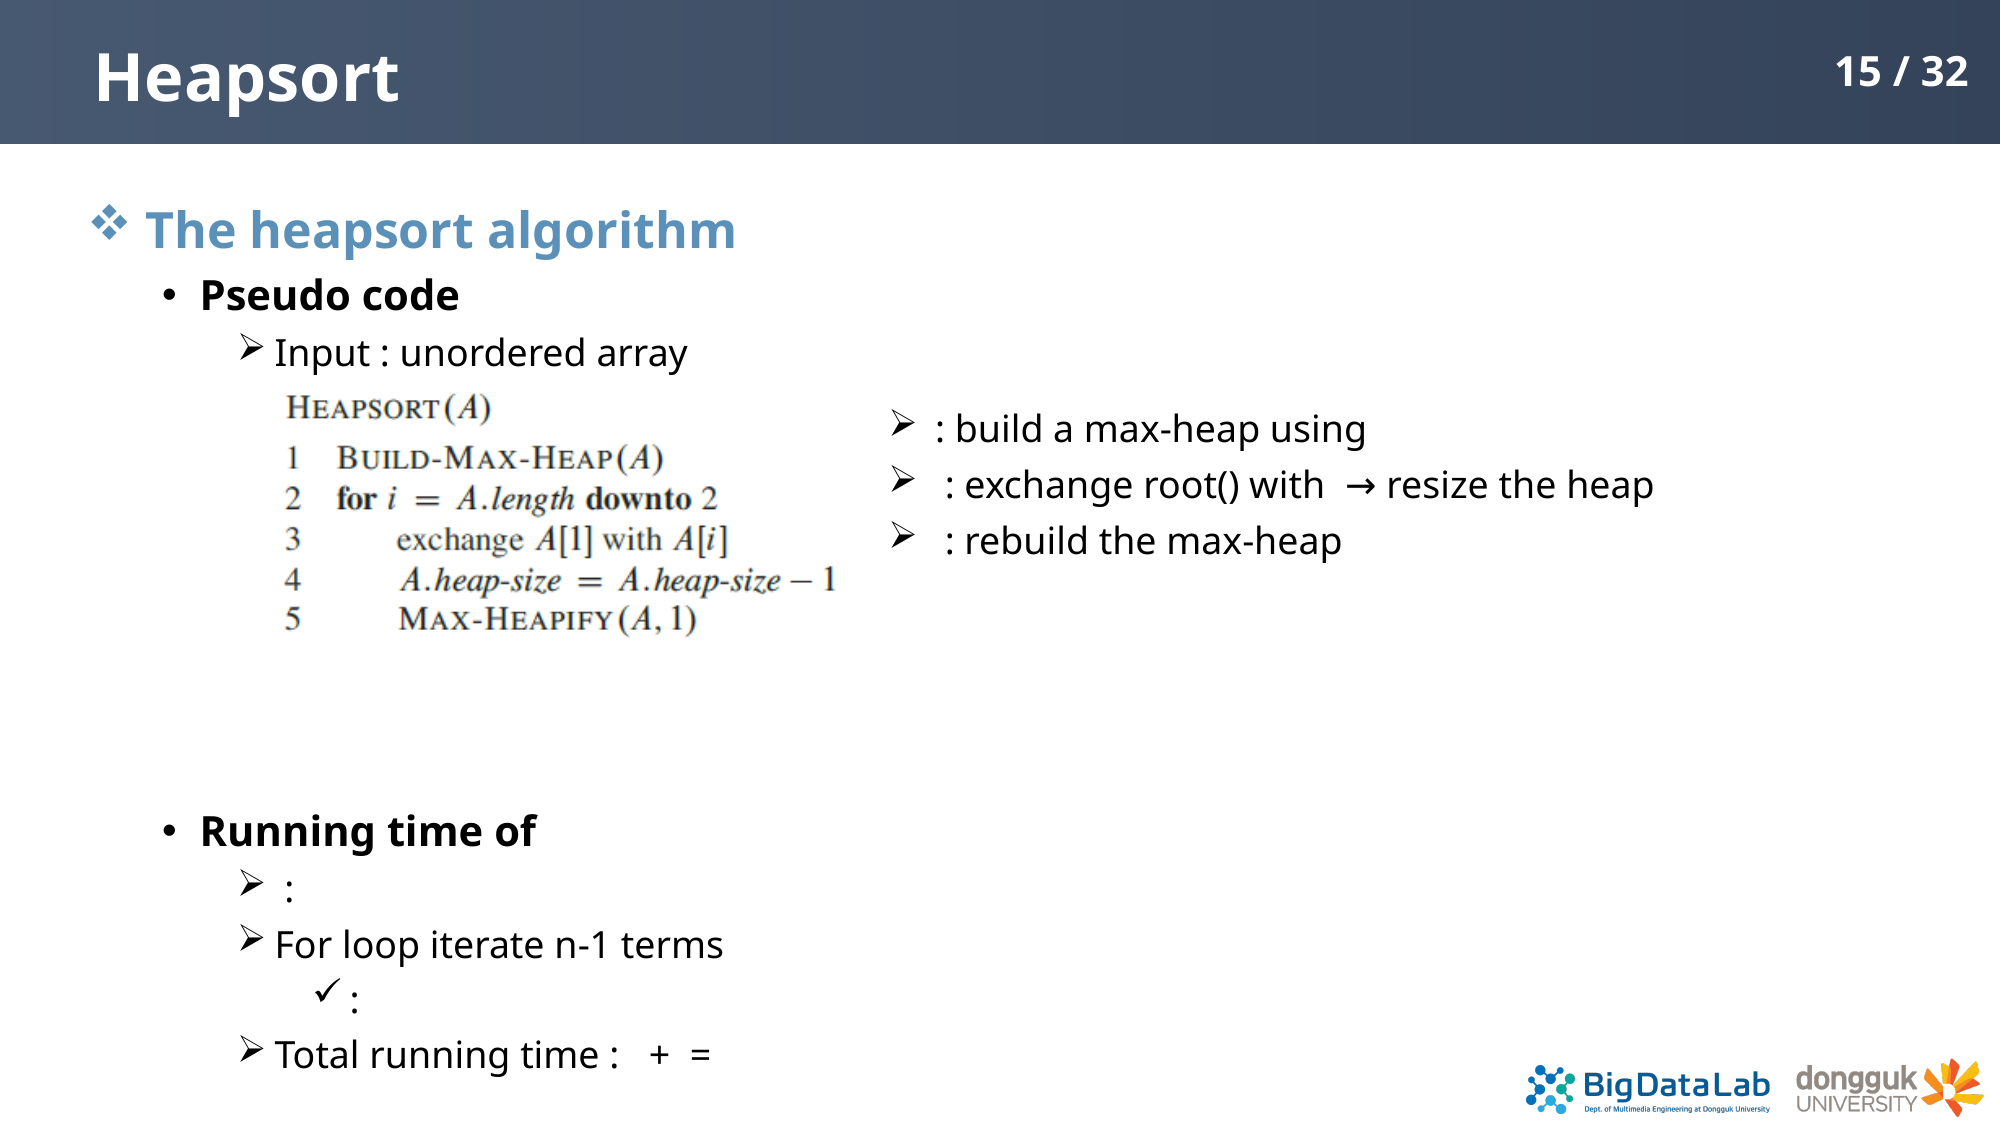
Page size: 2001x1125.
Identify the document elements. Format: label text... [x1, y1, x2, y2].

title Heapsort [78, 21, 1935, 128]
slide_number 15 / 32 [1769, 21, 1984, 126]
picture [1526, 1065, 1770, 1114]
picture [280, 386, 851, 643]
